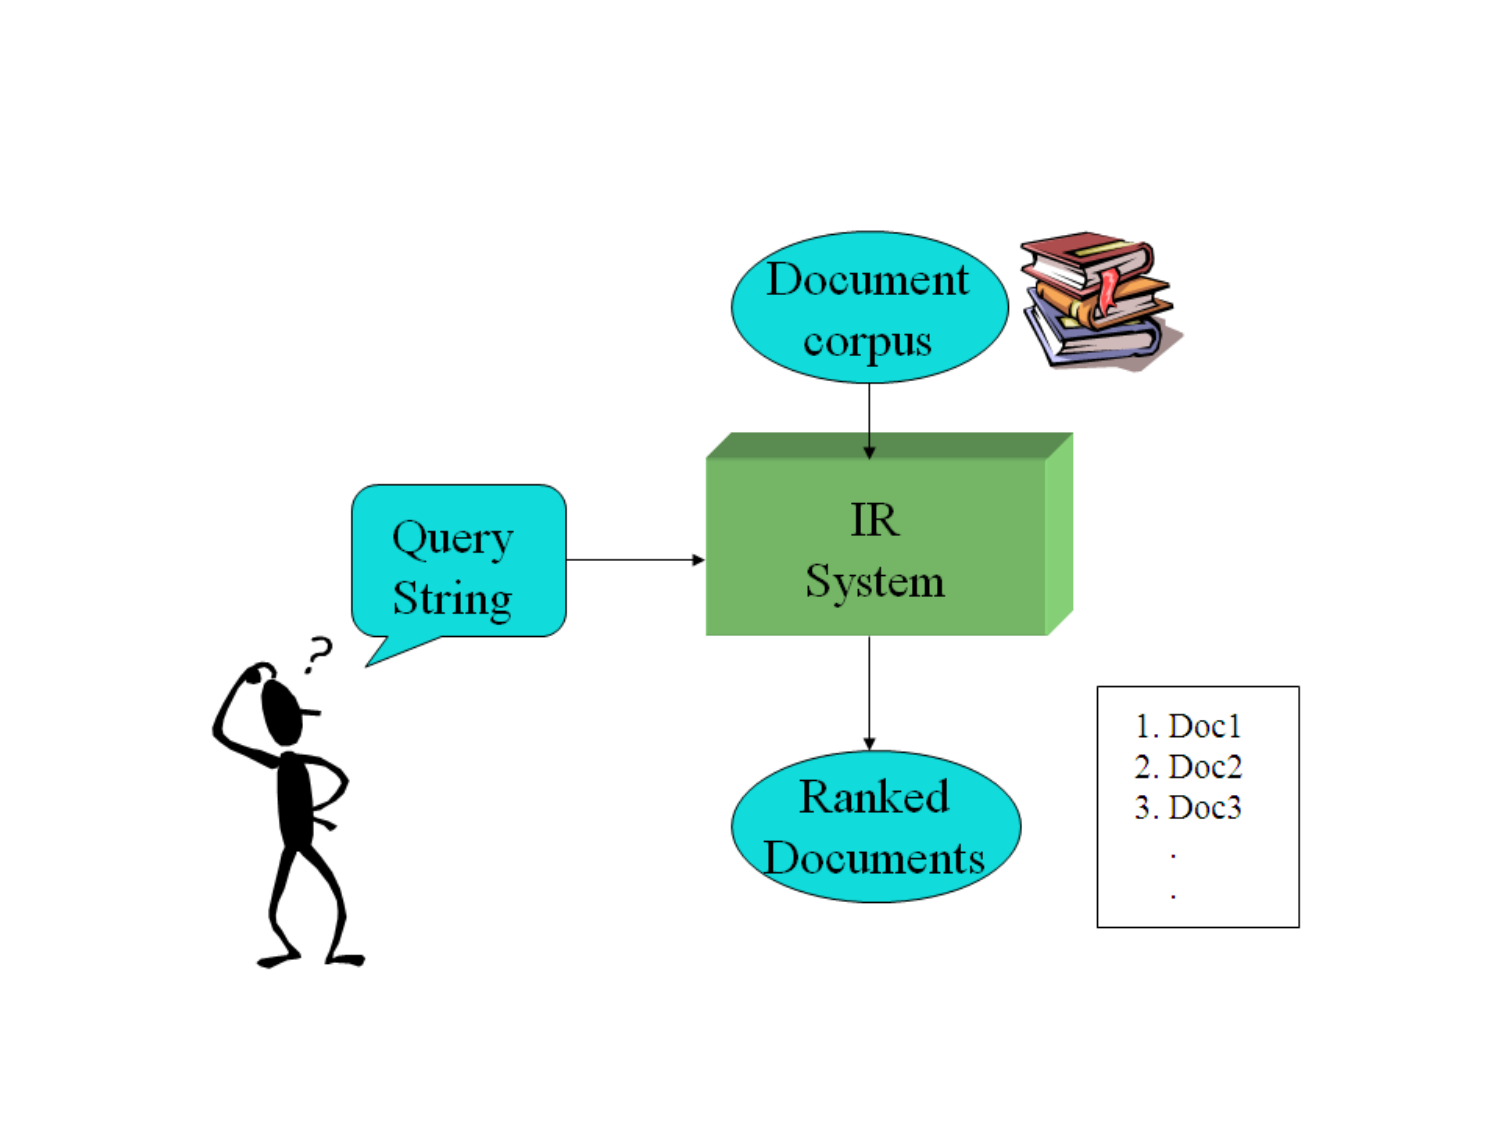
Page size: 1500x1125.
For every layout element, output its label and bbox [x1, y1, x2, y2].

picture [155, 137, 1344, 988]
